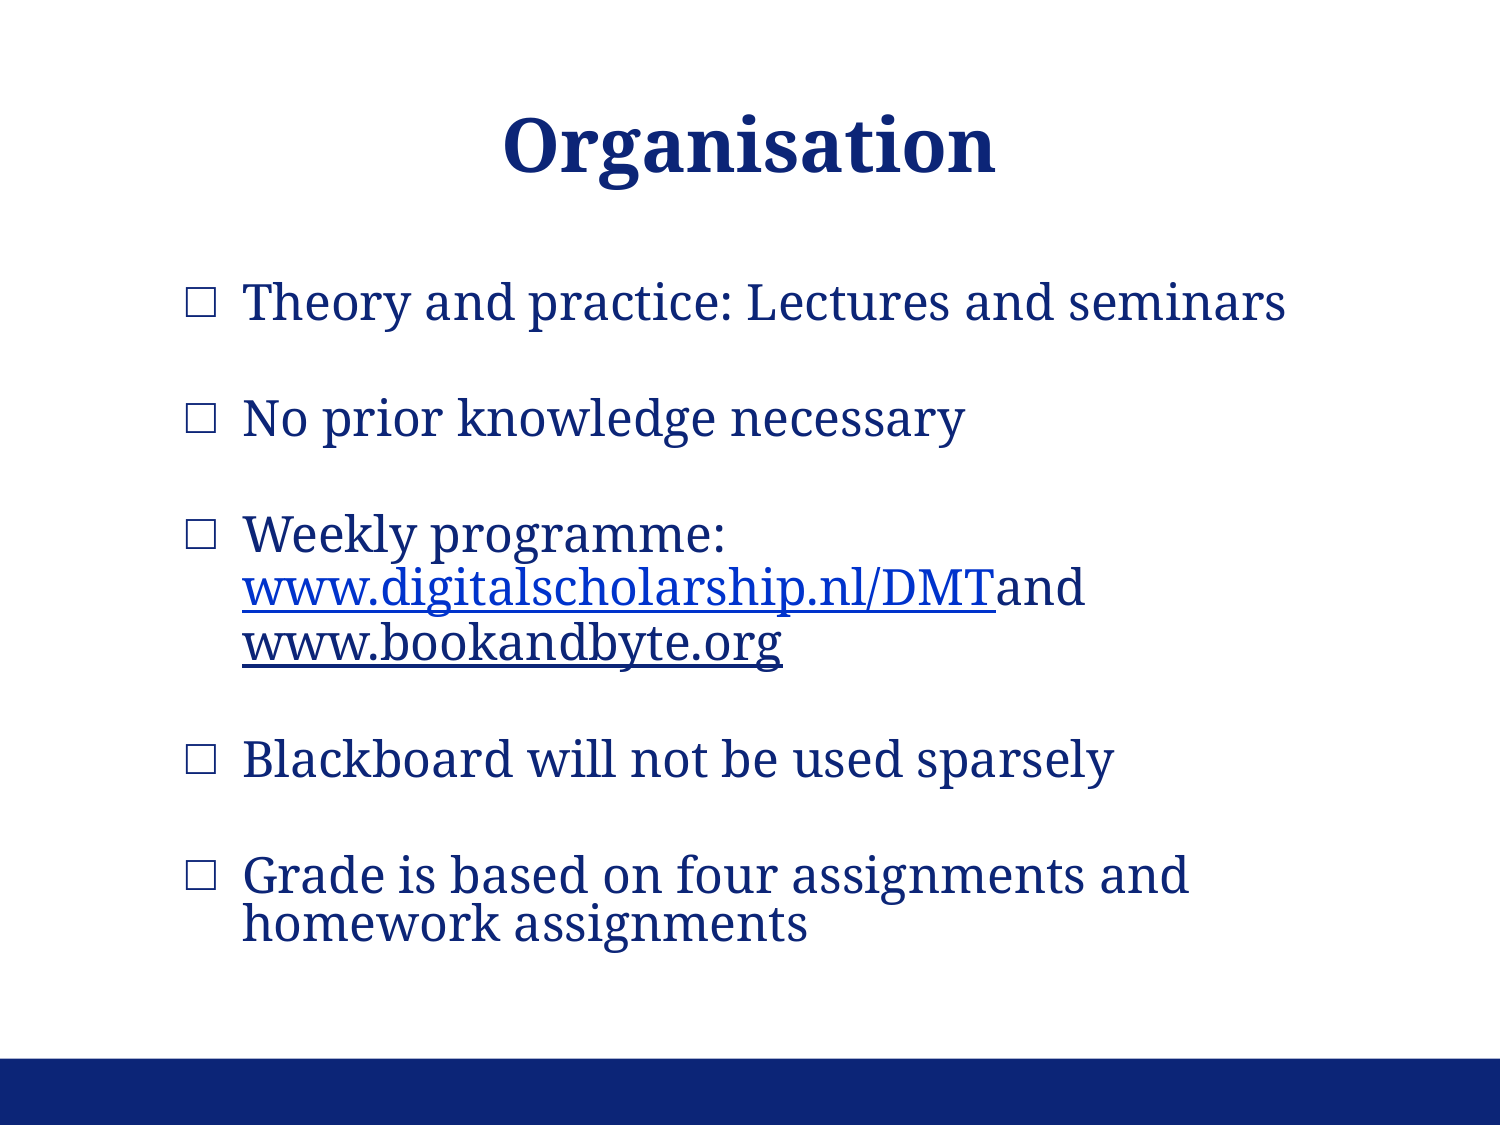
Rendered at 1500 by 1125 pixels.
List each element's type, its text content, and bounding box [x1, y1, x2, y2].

text_box Organisation [0, 90, 1500, 195]
text_box Theory and practice: Lectures and seminars No prior knowledge necessary Weekly programme: www.digitalscholarship.nl/DMT and www.bookandbyte.org Blackboard will not be used sparsely Grade is based on four assignments and homework assignments [171, 195, 1447, 834]
